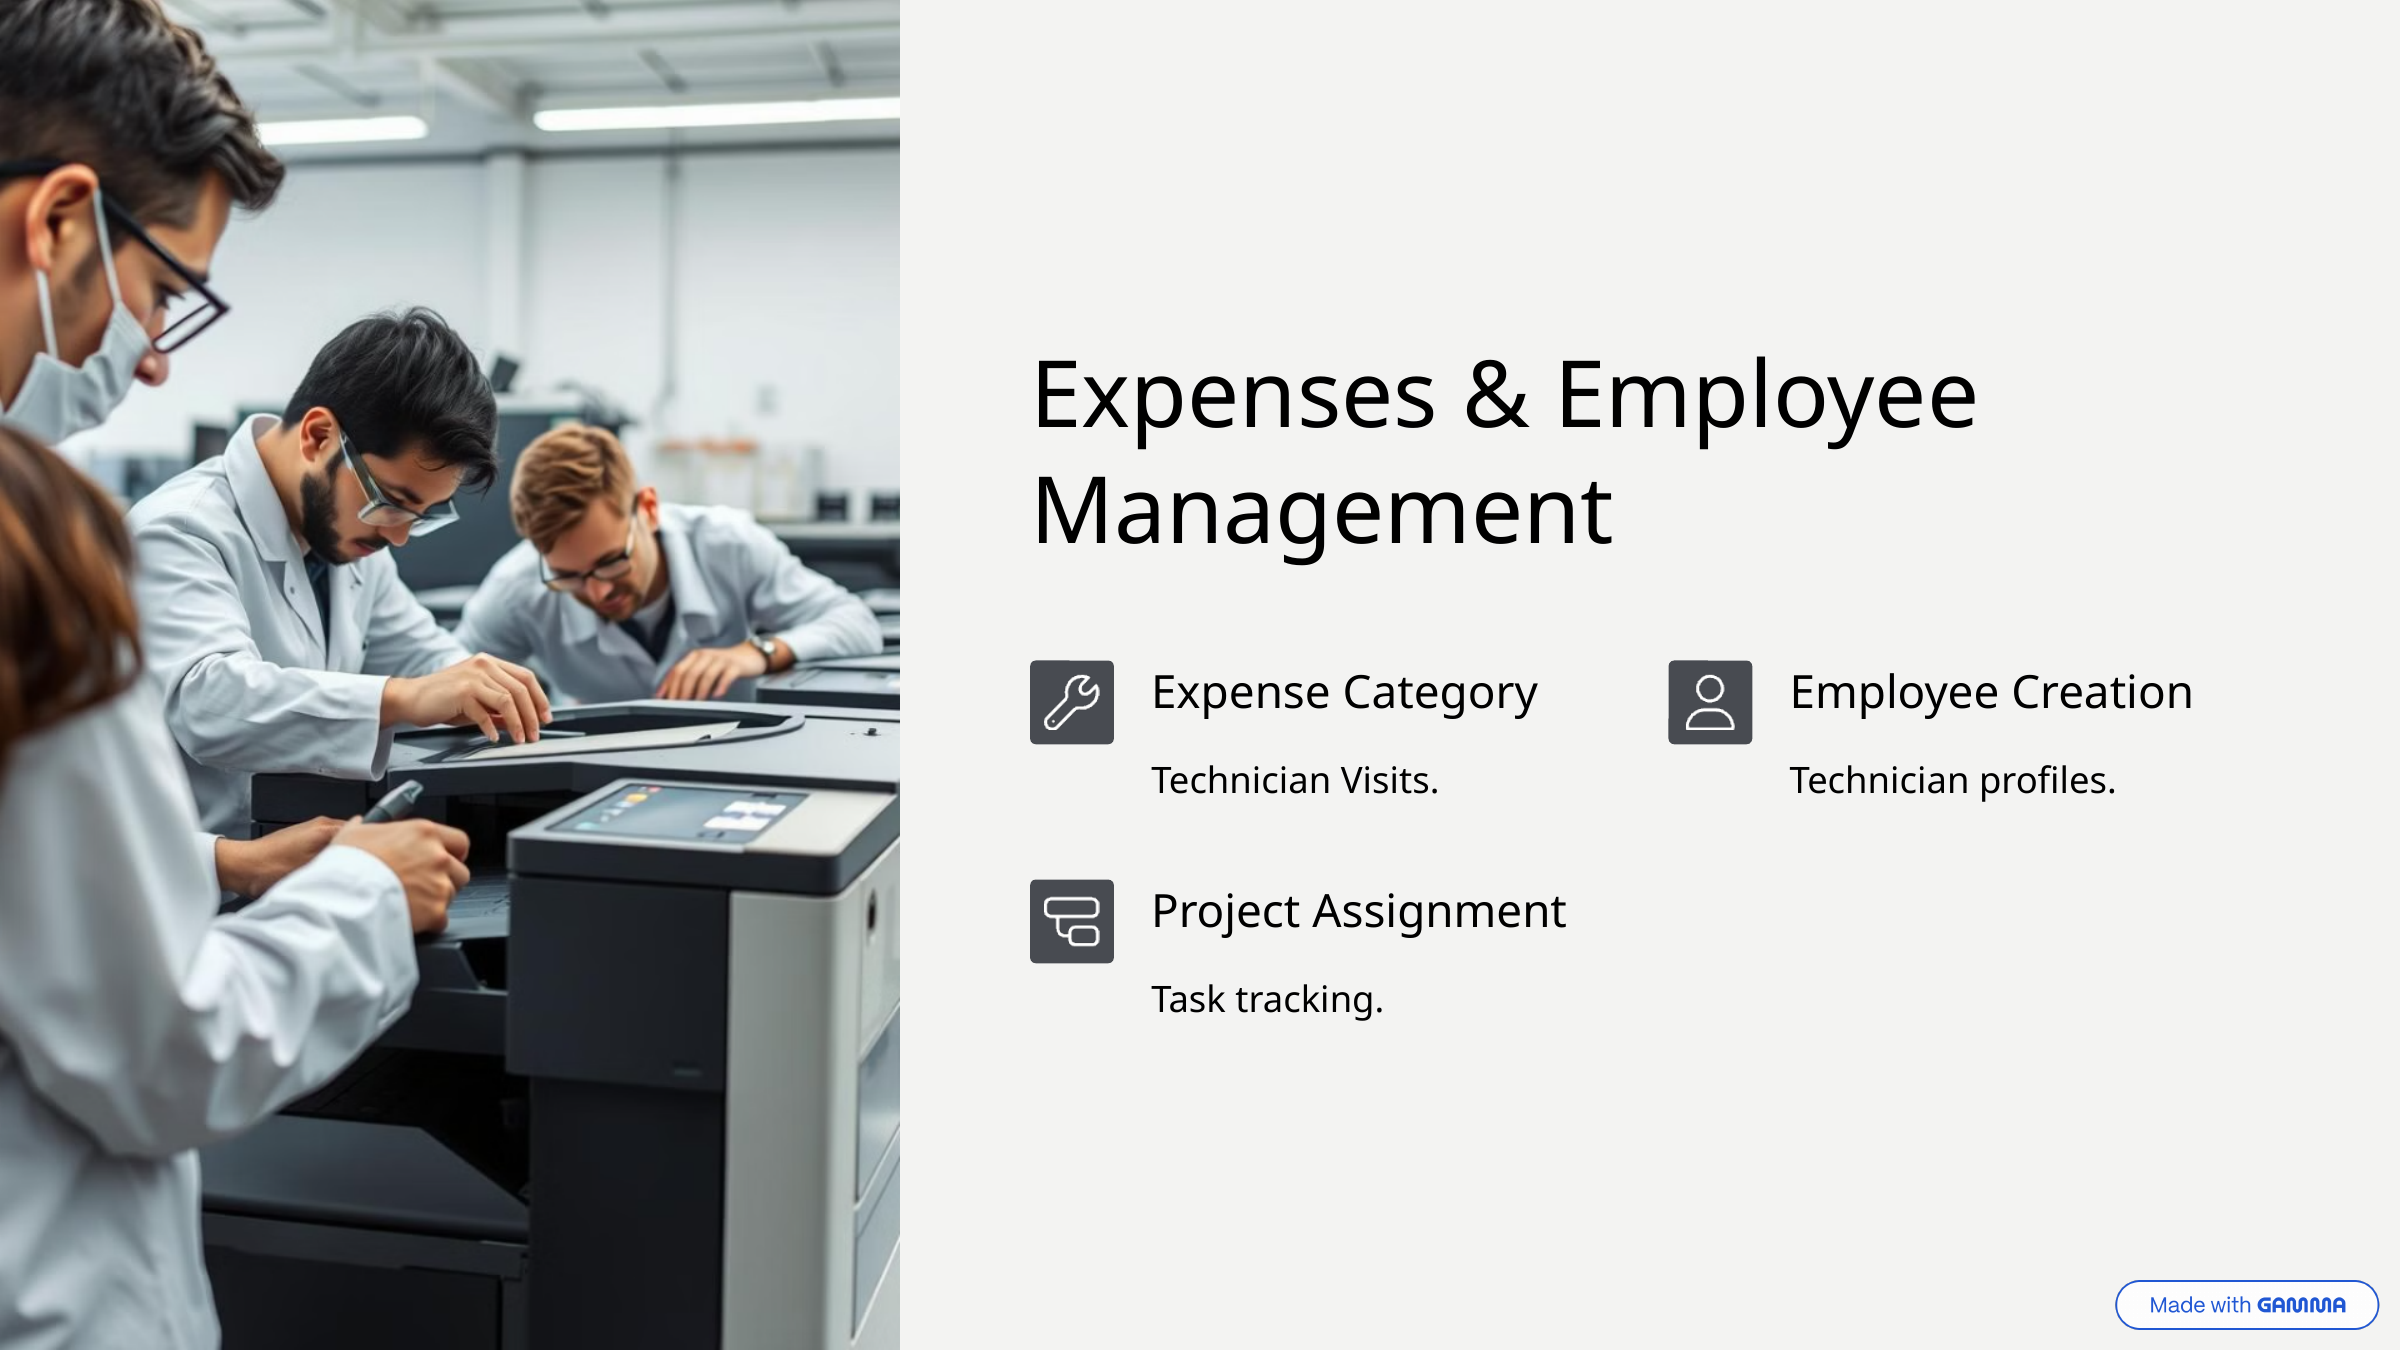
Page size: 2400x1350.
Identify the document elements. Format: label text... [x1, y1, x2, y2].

text_box Task tracking. [1151, 960, 2270, 1020]
text_box [1030, 879, 1114, 964]
text_box [1030, 660, 1114, 745]
text_box Technician profiles. [1789, 740, 2270, 801]
text_box Expenses & Employee Management [1030, 330, 2270, 563]
picture [1044, 886, 1100, 957]
picture [0, 0, 900, 1350]
text_box Technician Visits. [1151, 740, 1632, 801]
text_box Expense Category [1151, 660, 1617, 719]
picture [1044, 667, 1100, 738]
text_box [1668, 660, 1753, 745]
text_box Project Assignment [1151, 879, 1617, 938]
picture [2106, 1271, 2389, 1339]
picture [1682, 667, 1739, 738]
text_box Employee Creation [1789, 660, 2255, 719]
